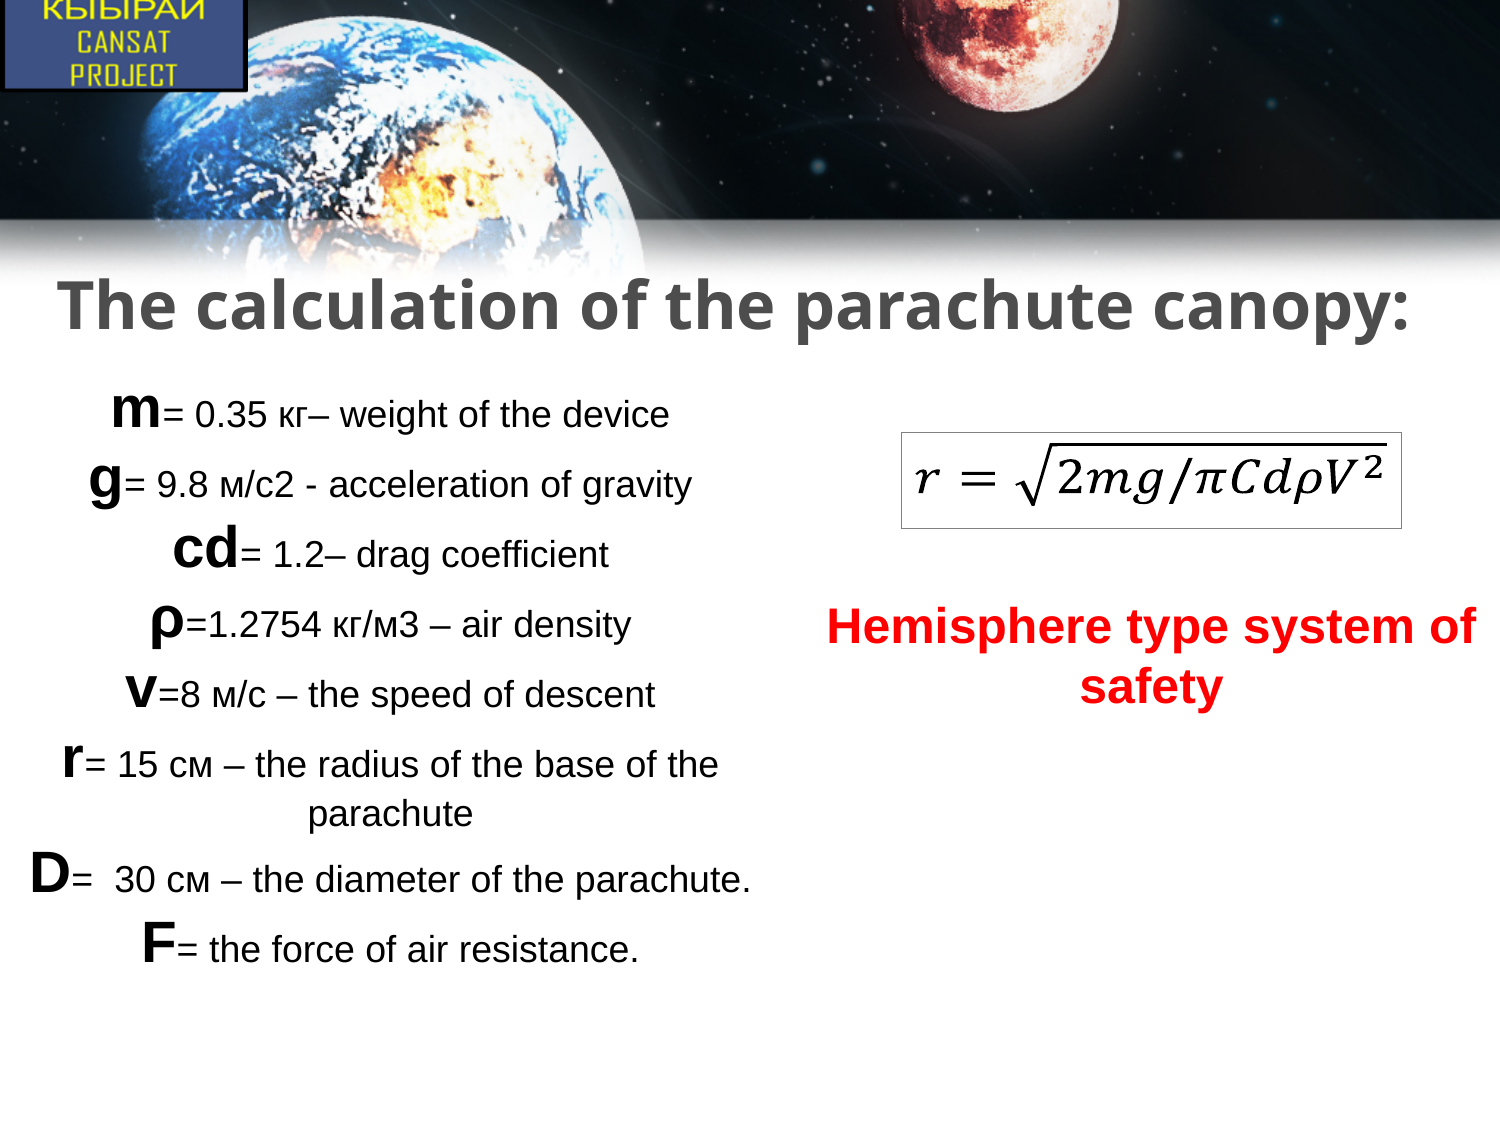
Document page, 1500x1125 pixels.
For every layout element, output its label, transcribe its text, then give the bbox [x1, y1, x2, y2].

text_box m= 0.35 кг– weight of the device g= 9.8 м/с2 - acceleration of gravity cd= 1.2– drag coefficient ρ=1.2754 кг/м3 – air density v=8 м/с – the speed of descent r= 15 см – the radius of the base of the parachute D= 30 см – the diameter of the parachute. F= the force of air resistance. [4, 361, 777, 982]
picture [0, 0, 1500, 1125]
text_box Hemisphere type system of safety [776, 586, 1500, 721]
list The calculation of the parachute canopy: [41, 255, 1459, 374]
